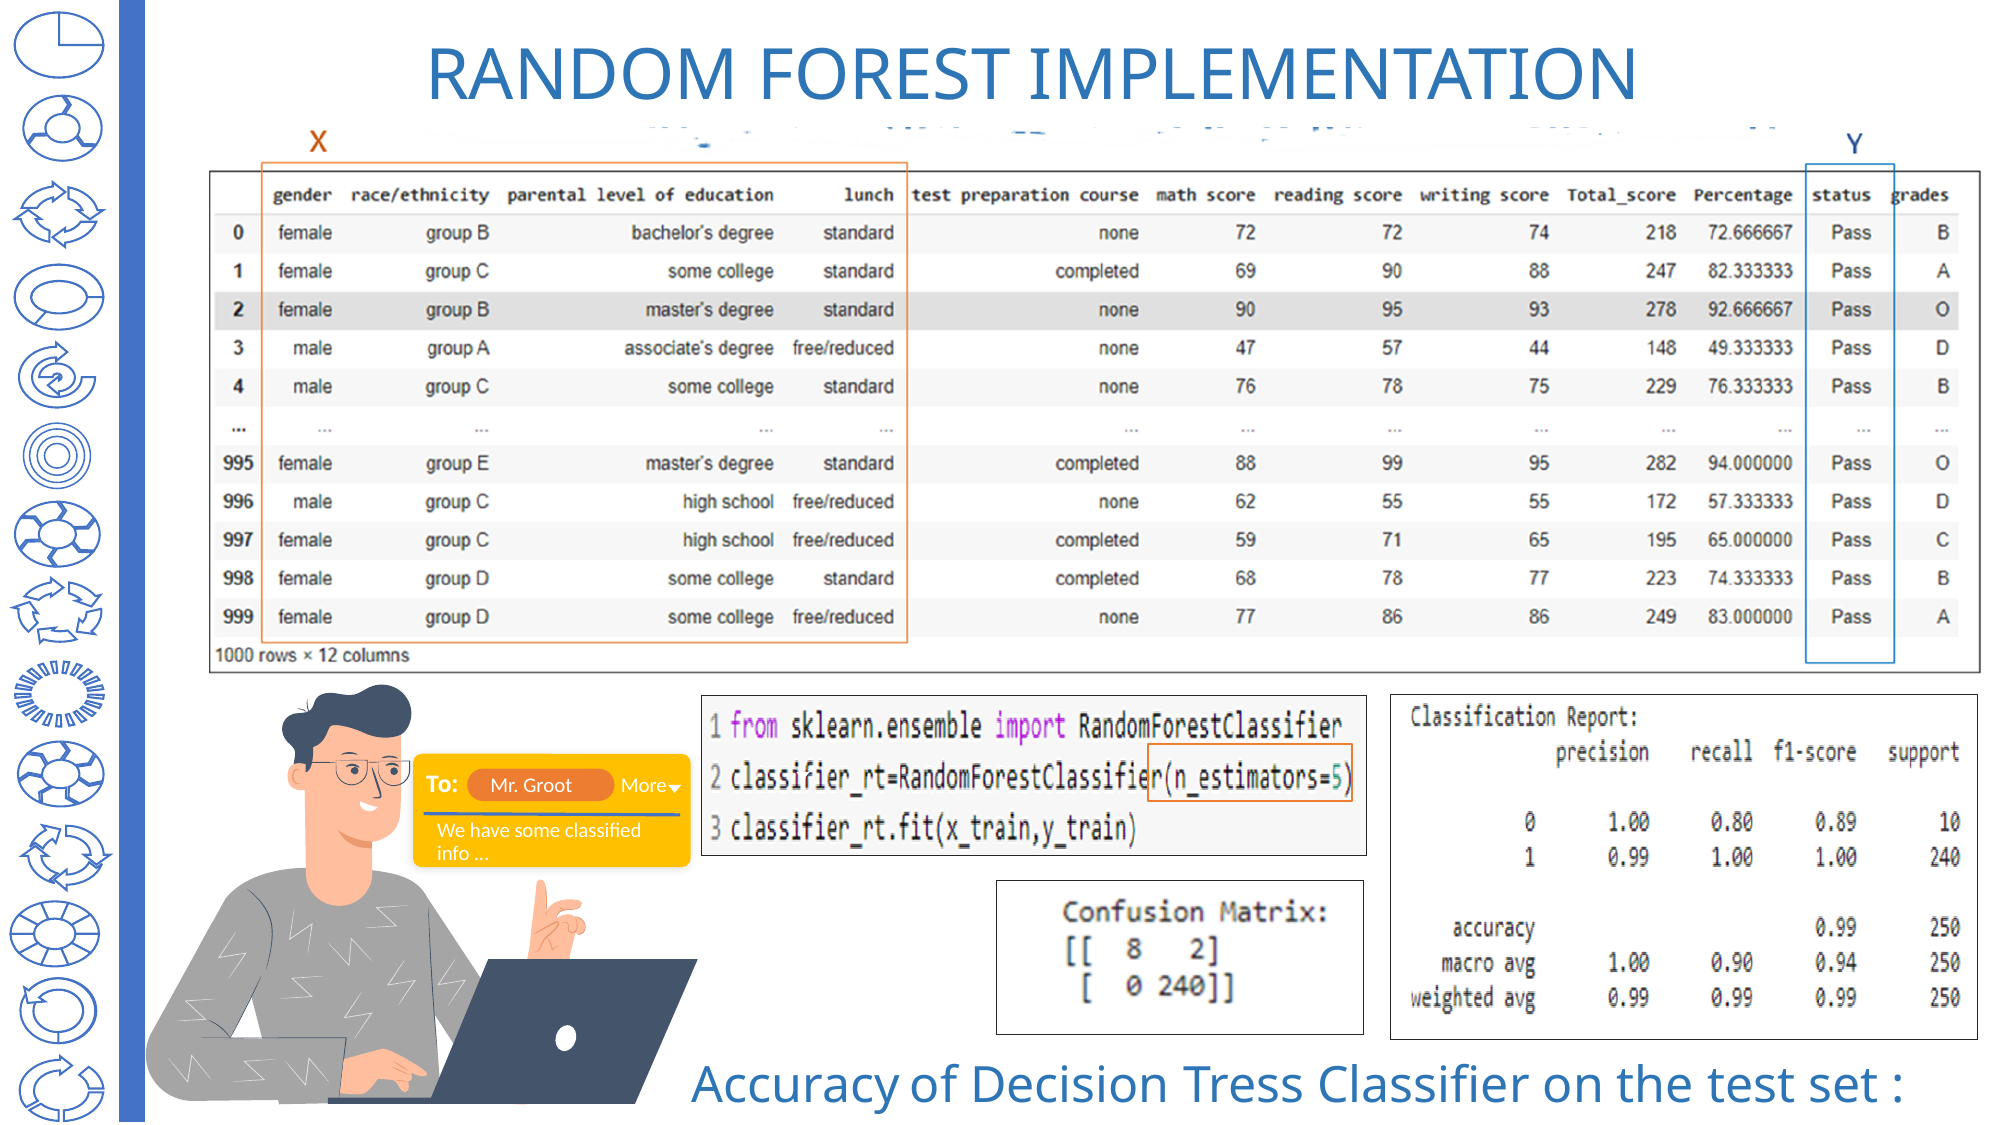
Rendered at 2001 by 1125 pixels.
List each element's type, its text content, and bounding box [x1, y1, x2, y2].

text_box RANDOM FOREST IMPLEMENTATION [299, 31, 1786, 123]
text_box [14, 264, 104, 330]
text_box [23, 423, 91, 489]
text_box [14, 182, 104, 248]
picture [701, 695, 1367, 856]
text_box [14, 1056, 104, 1122]
picture [1390, 693, 1978, 1040]
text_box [6, 342, 96, 408]
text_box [13, 501, 102, 567]
picture [996, 880, 1364, 1035]
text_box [14, 95, 104, 161]
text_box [145, 684, 698, 1105]
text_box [7, 978, 97, 1044]
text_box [12, 577, 102, 643]
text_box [15, 661, 104, 727]
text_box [21, 825, 111, 891]
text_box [10, 901, 100, 967]
text_box [119, 0, 145, 1122]
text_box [14, 12, 104, 78]
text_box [16, 741, 106, 807]
picture [209, 127, 1982, 674]
text_box Accuracy of Decision Tress Classifier on the test set : 99.2% [677, 1045, 1974, 1125]
